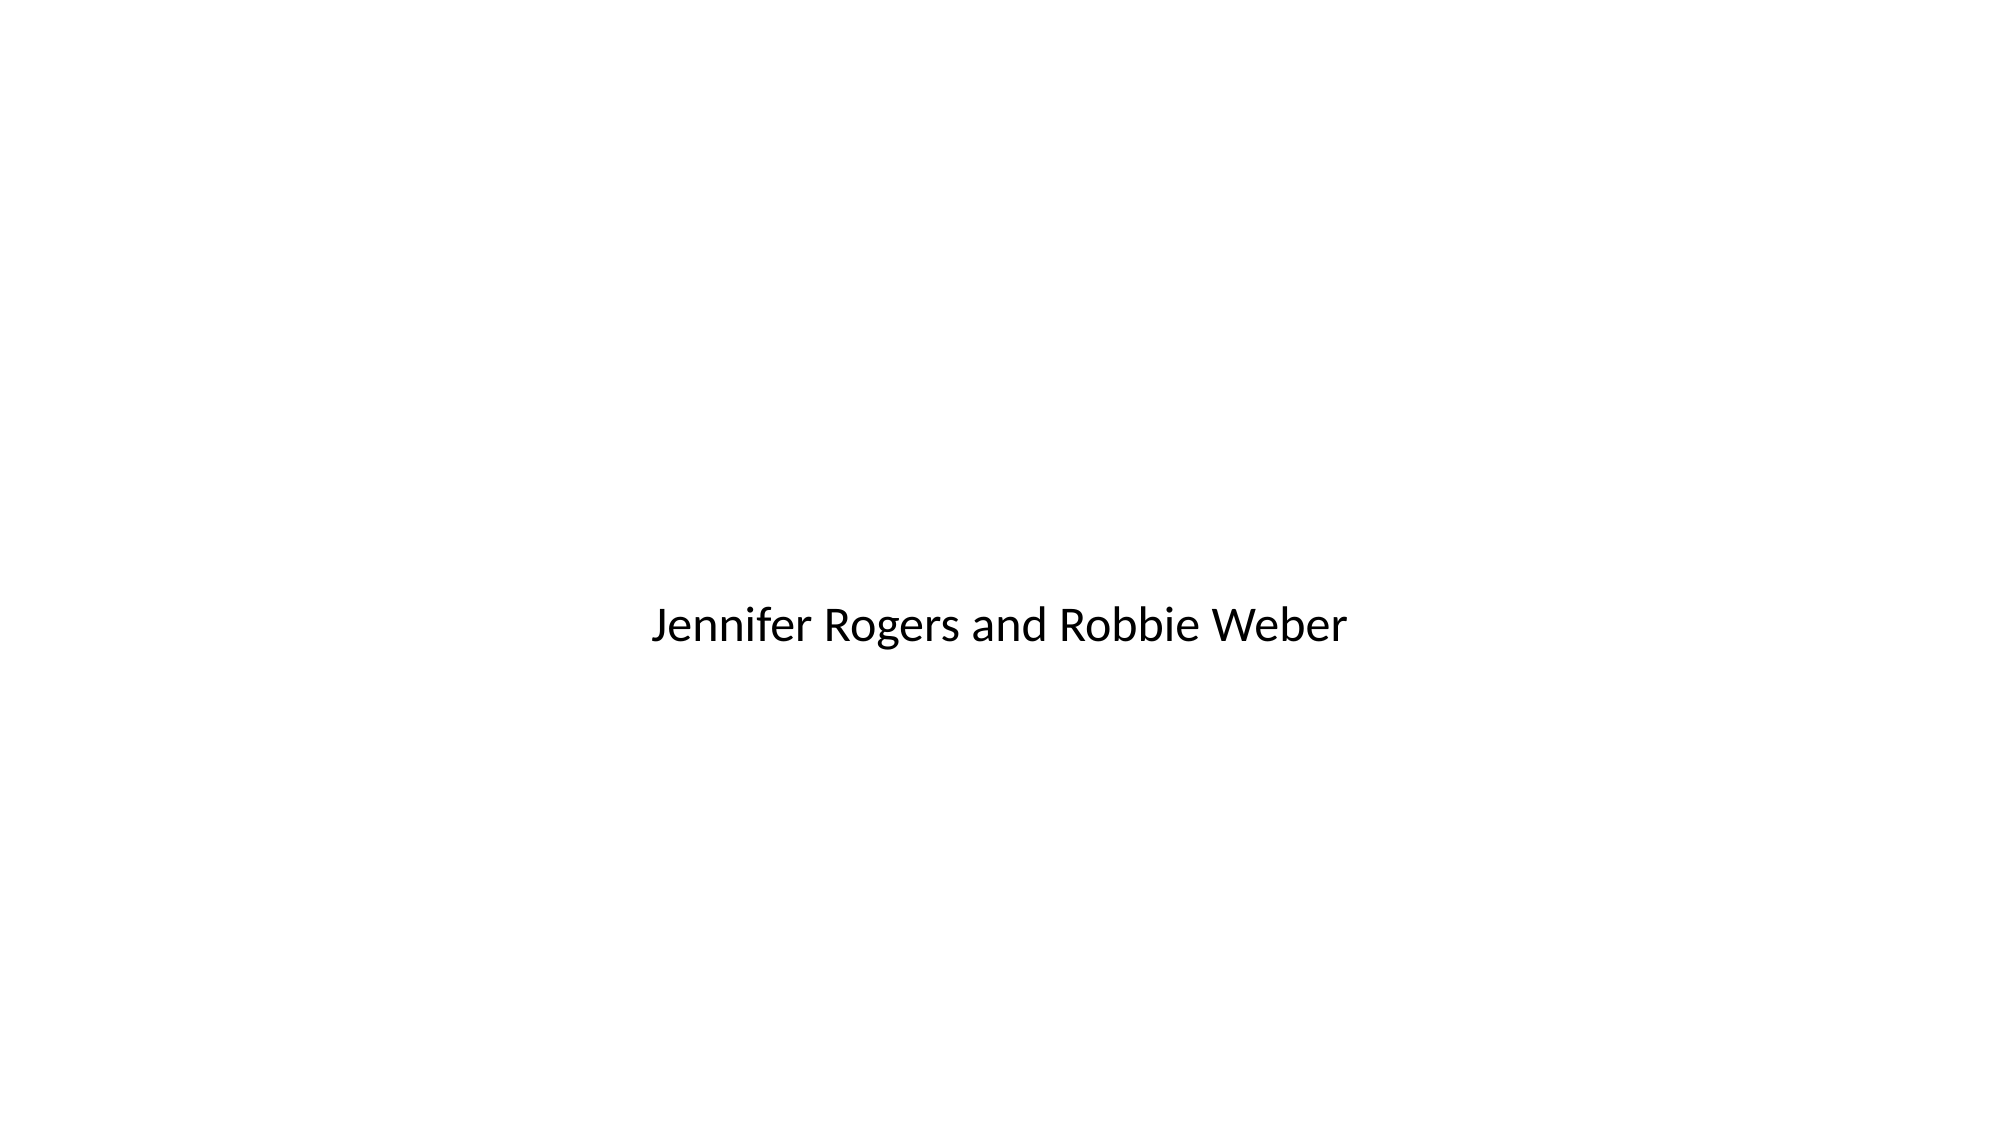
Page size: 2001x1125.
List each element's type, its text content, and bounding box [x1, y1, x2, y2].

subtitle Jennifer Rogers and Robbie Weber [249, 590, 1750, 863]
